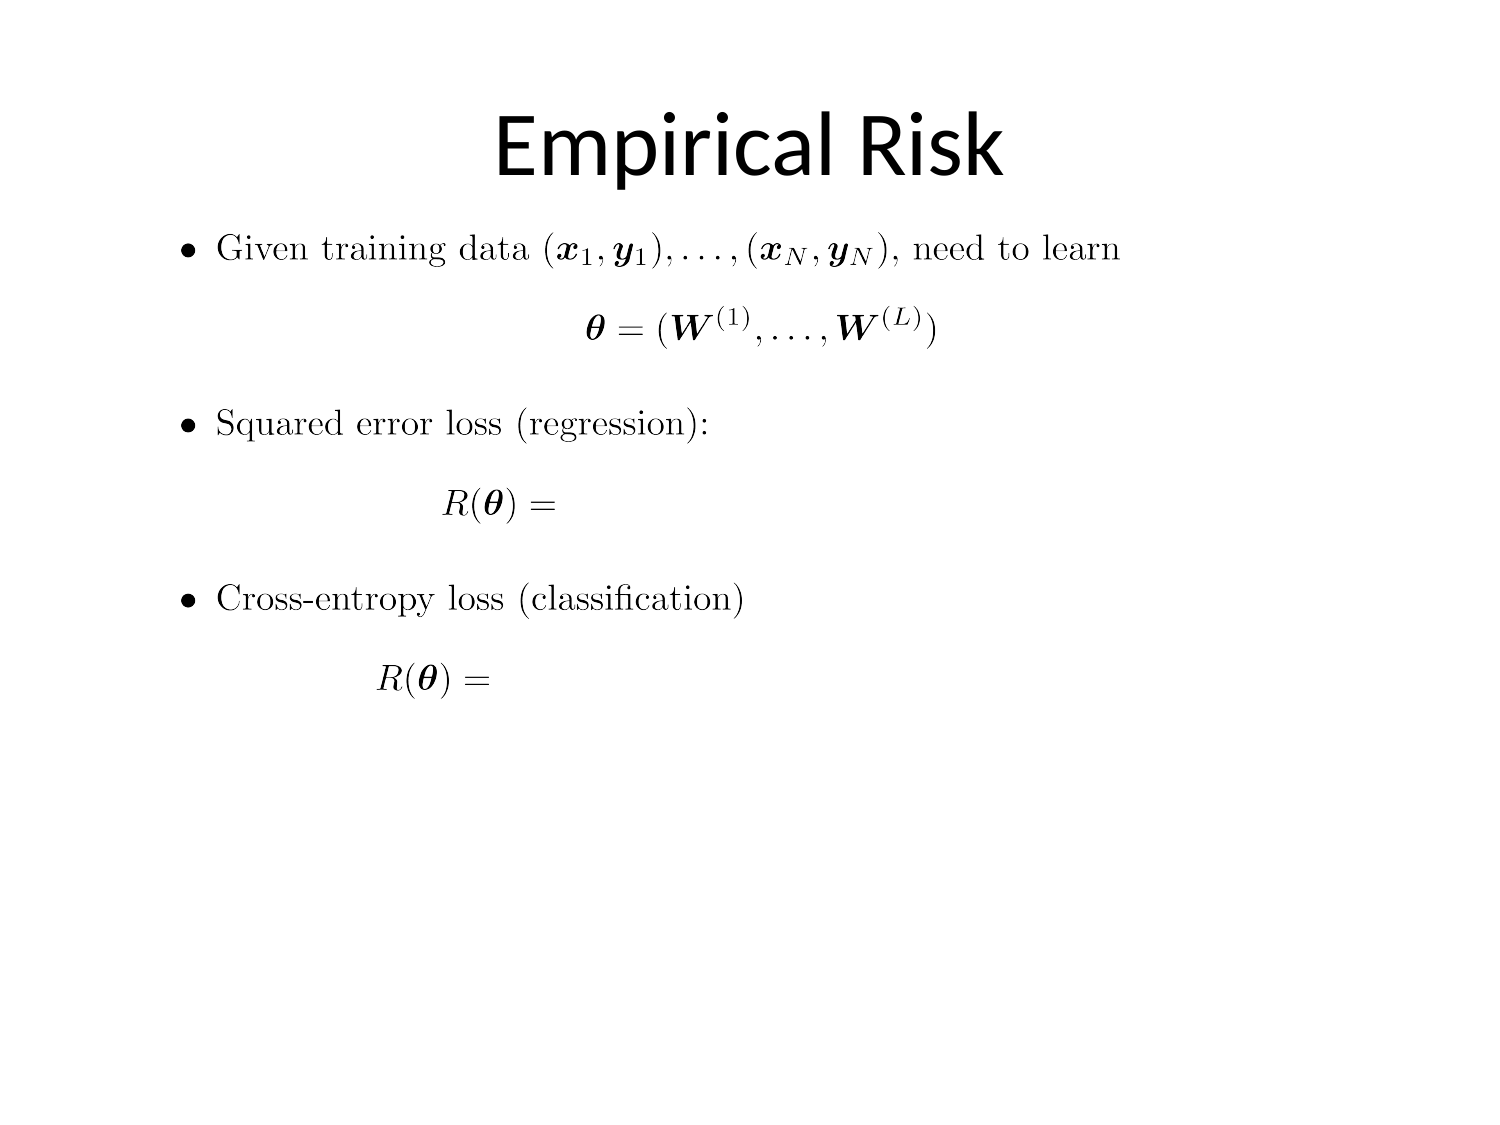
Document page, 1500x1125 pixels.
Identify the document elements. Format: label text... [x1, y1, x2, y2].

title Empirical Risk [75, 45, 1425, 233]
picture [180, 232, 1120, 699]
